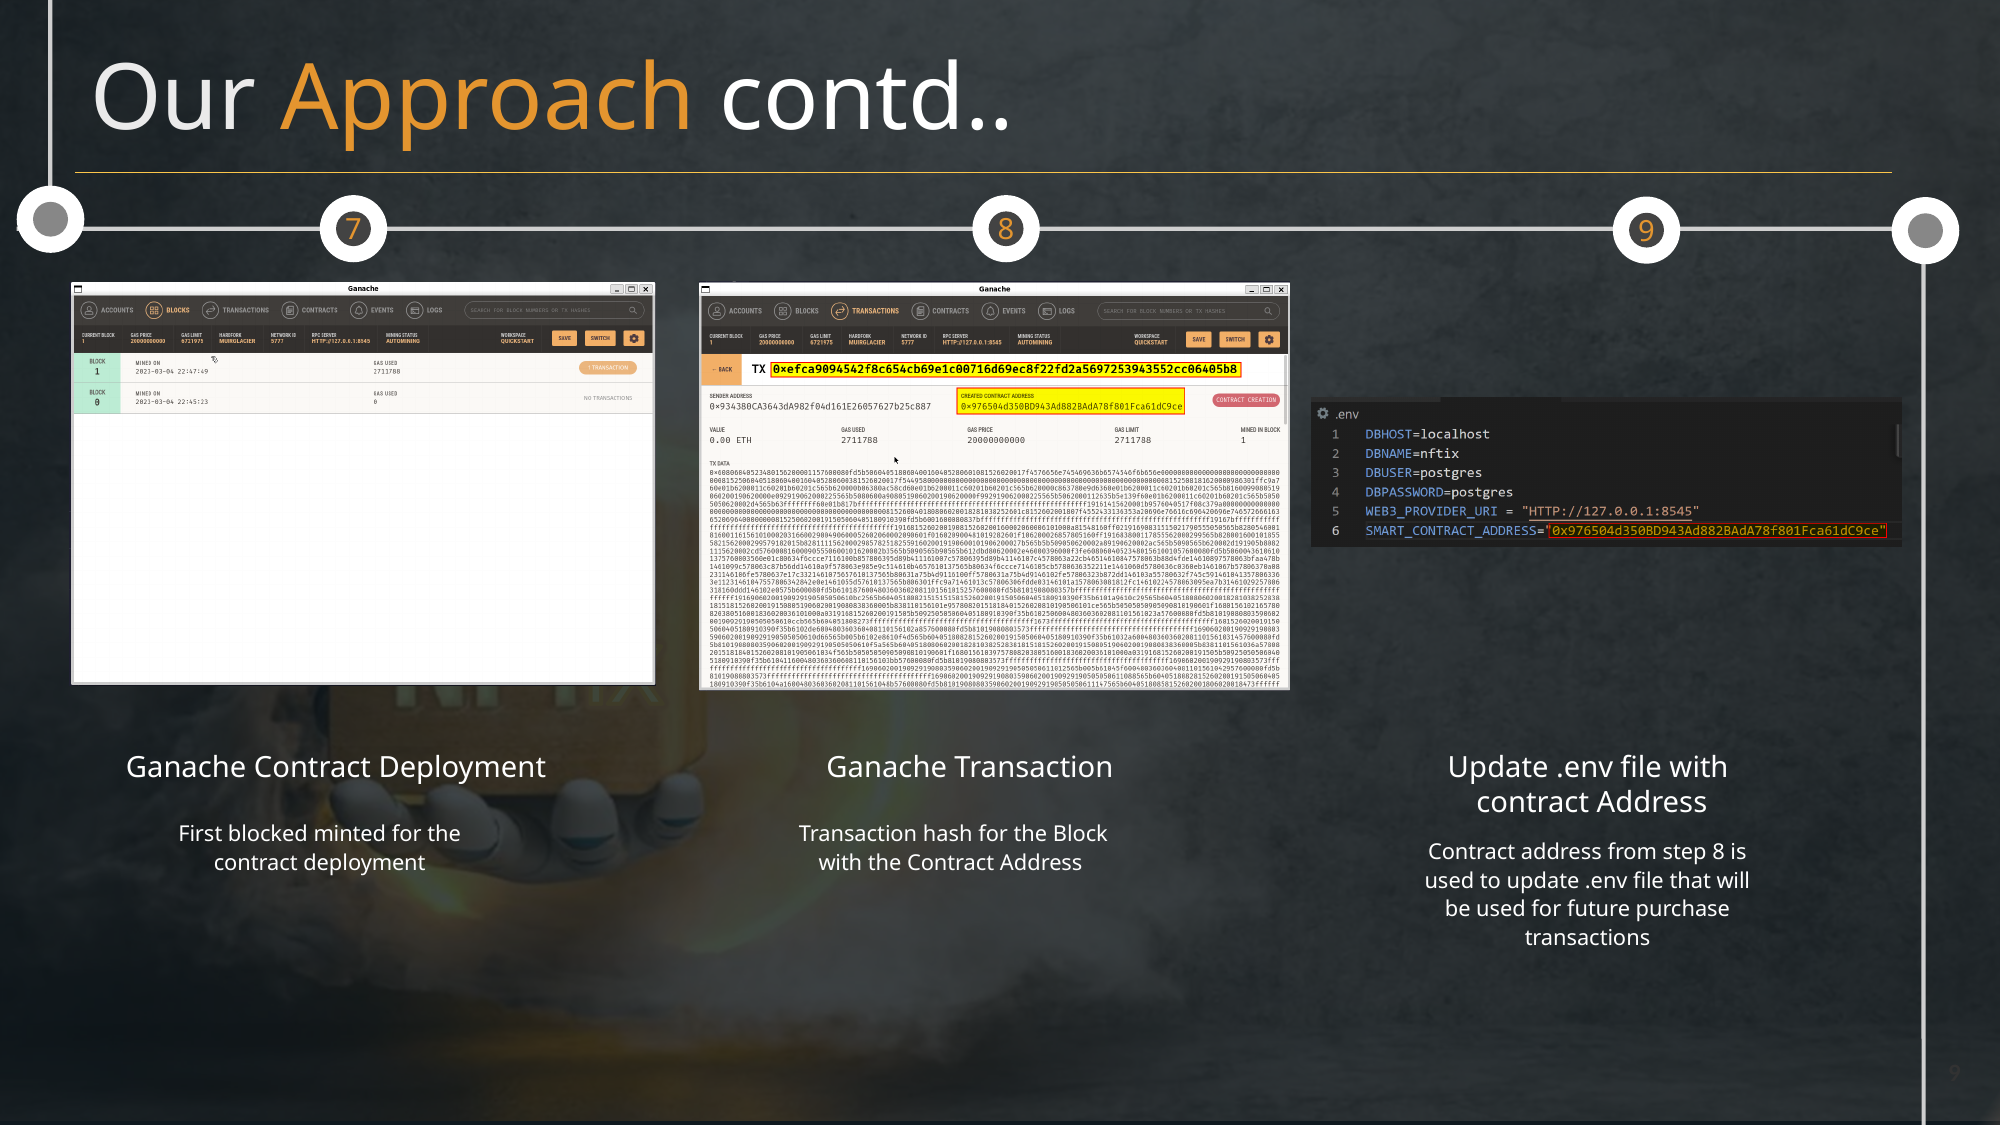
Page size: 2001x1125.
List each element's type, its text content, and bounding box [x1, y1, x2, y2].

text_box Transaction hash for the Block with the Contract Address [760, 809, 1148, 882]
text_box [16, 185, 85, 253]
text_box Ganache Contract Deployment [110, 741, 562, 791]
picture [1311, 397, 1902, 547]
text_box Contract address from step 8 is used to update .env file that will be used for future purchase transactions [1394, 827, 1781, 958]
text_box Update .env file with contract Address [1432, 741, 1744, 826]
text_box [972, 195, 1040, 263]
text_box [319, 195, 388, 263]
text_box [1891, 197, 1960, 265]
text_box First blocked minted for the contract deployment [126, 809, 514, 882]
text_box Our Approach contd.. [75, 30, 1892, 156]
picture [699, 281, 1290, 691]
text_box Ganache Transaction [811, 741, 1129, 791]
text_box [1612, 196, 1681, 264]
picture [69, 282, 656, 686]
